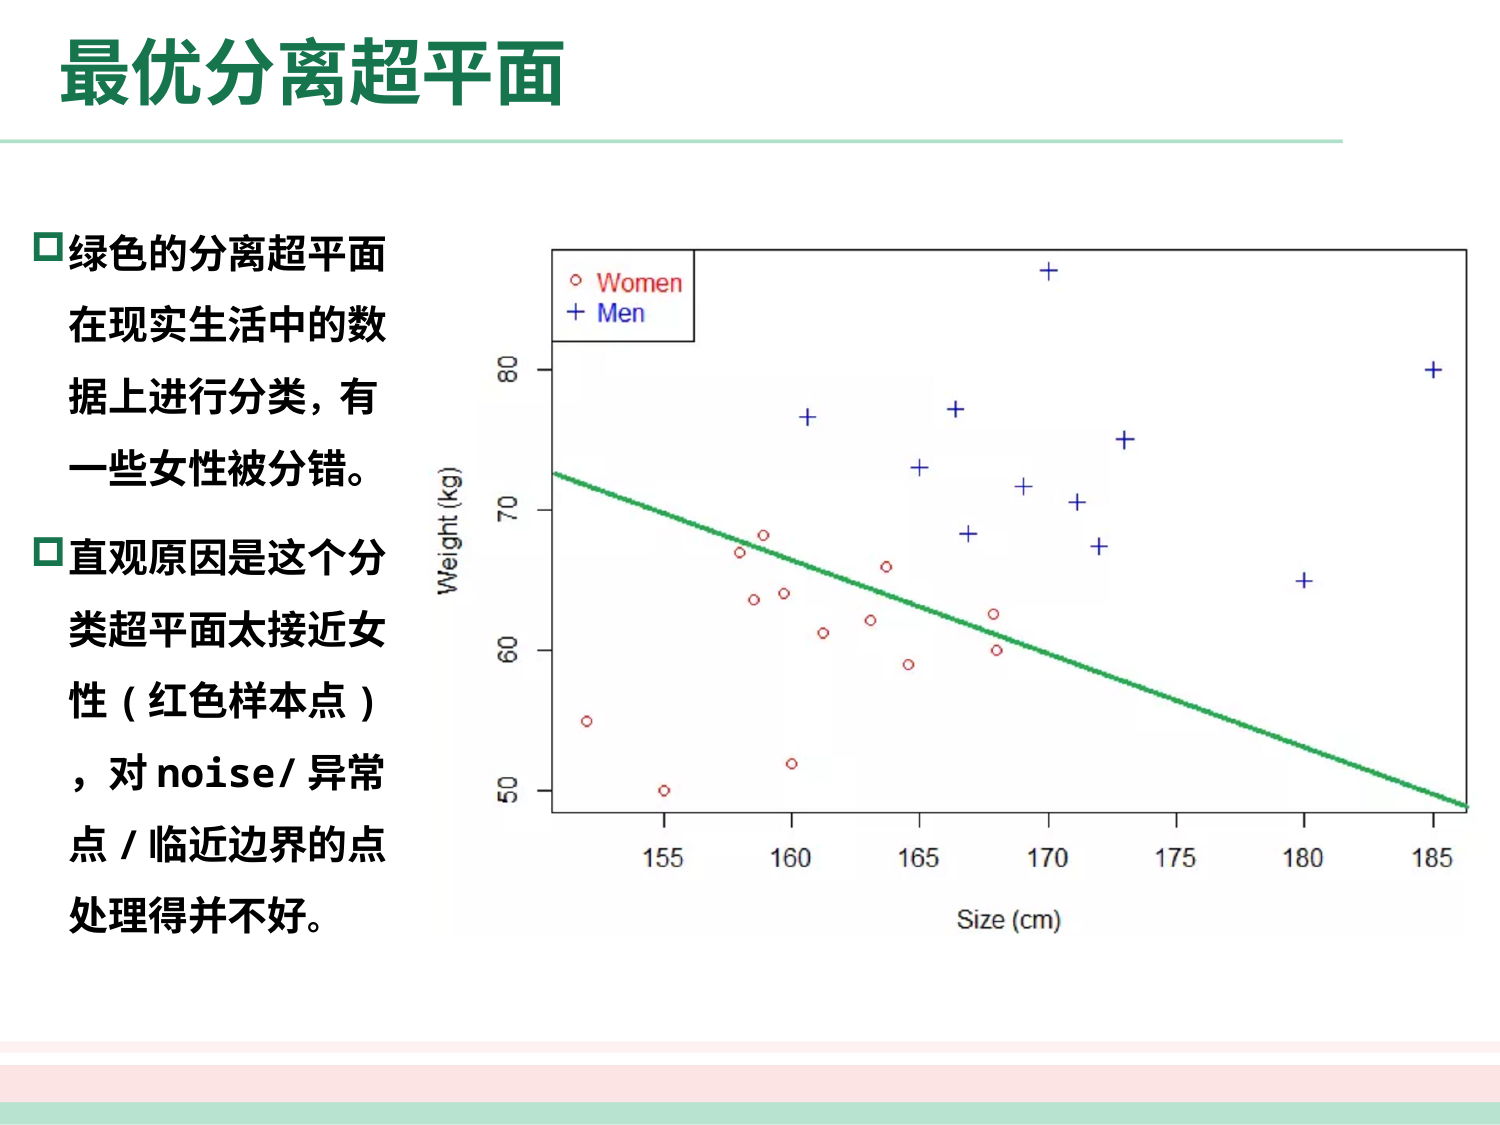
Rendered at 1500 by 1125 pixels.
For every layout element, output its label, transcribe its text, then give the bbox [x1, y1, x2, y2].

list 绿色的分离超平面在现实生活中的数据上进行分类，有一些女性被分错。 直观原因是这个分类超平面太接近女性(红色样本点) ，对noise/异常点/临近边界的点处理得并不好。 [15, 197, 405, 984]
title 最优分离超平面 [43, 28, 1337, 123]
picture [0, 0, 1500, 1125]
